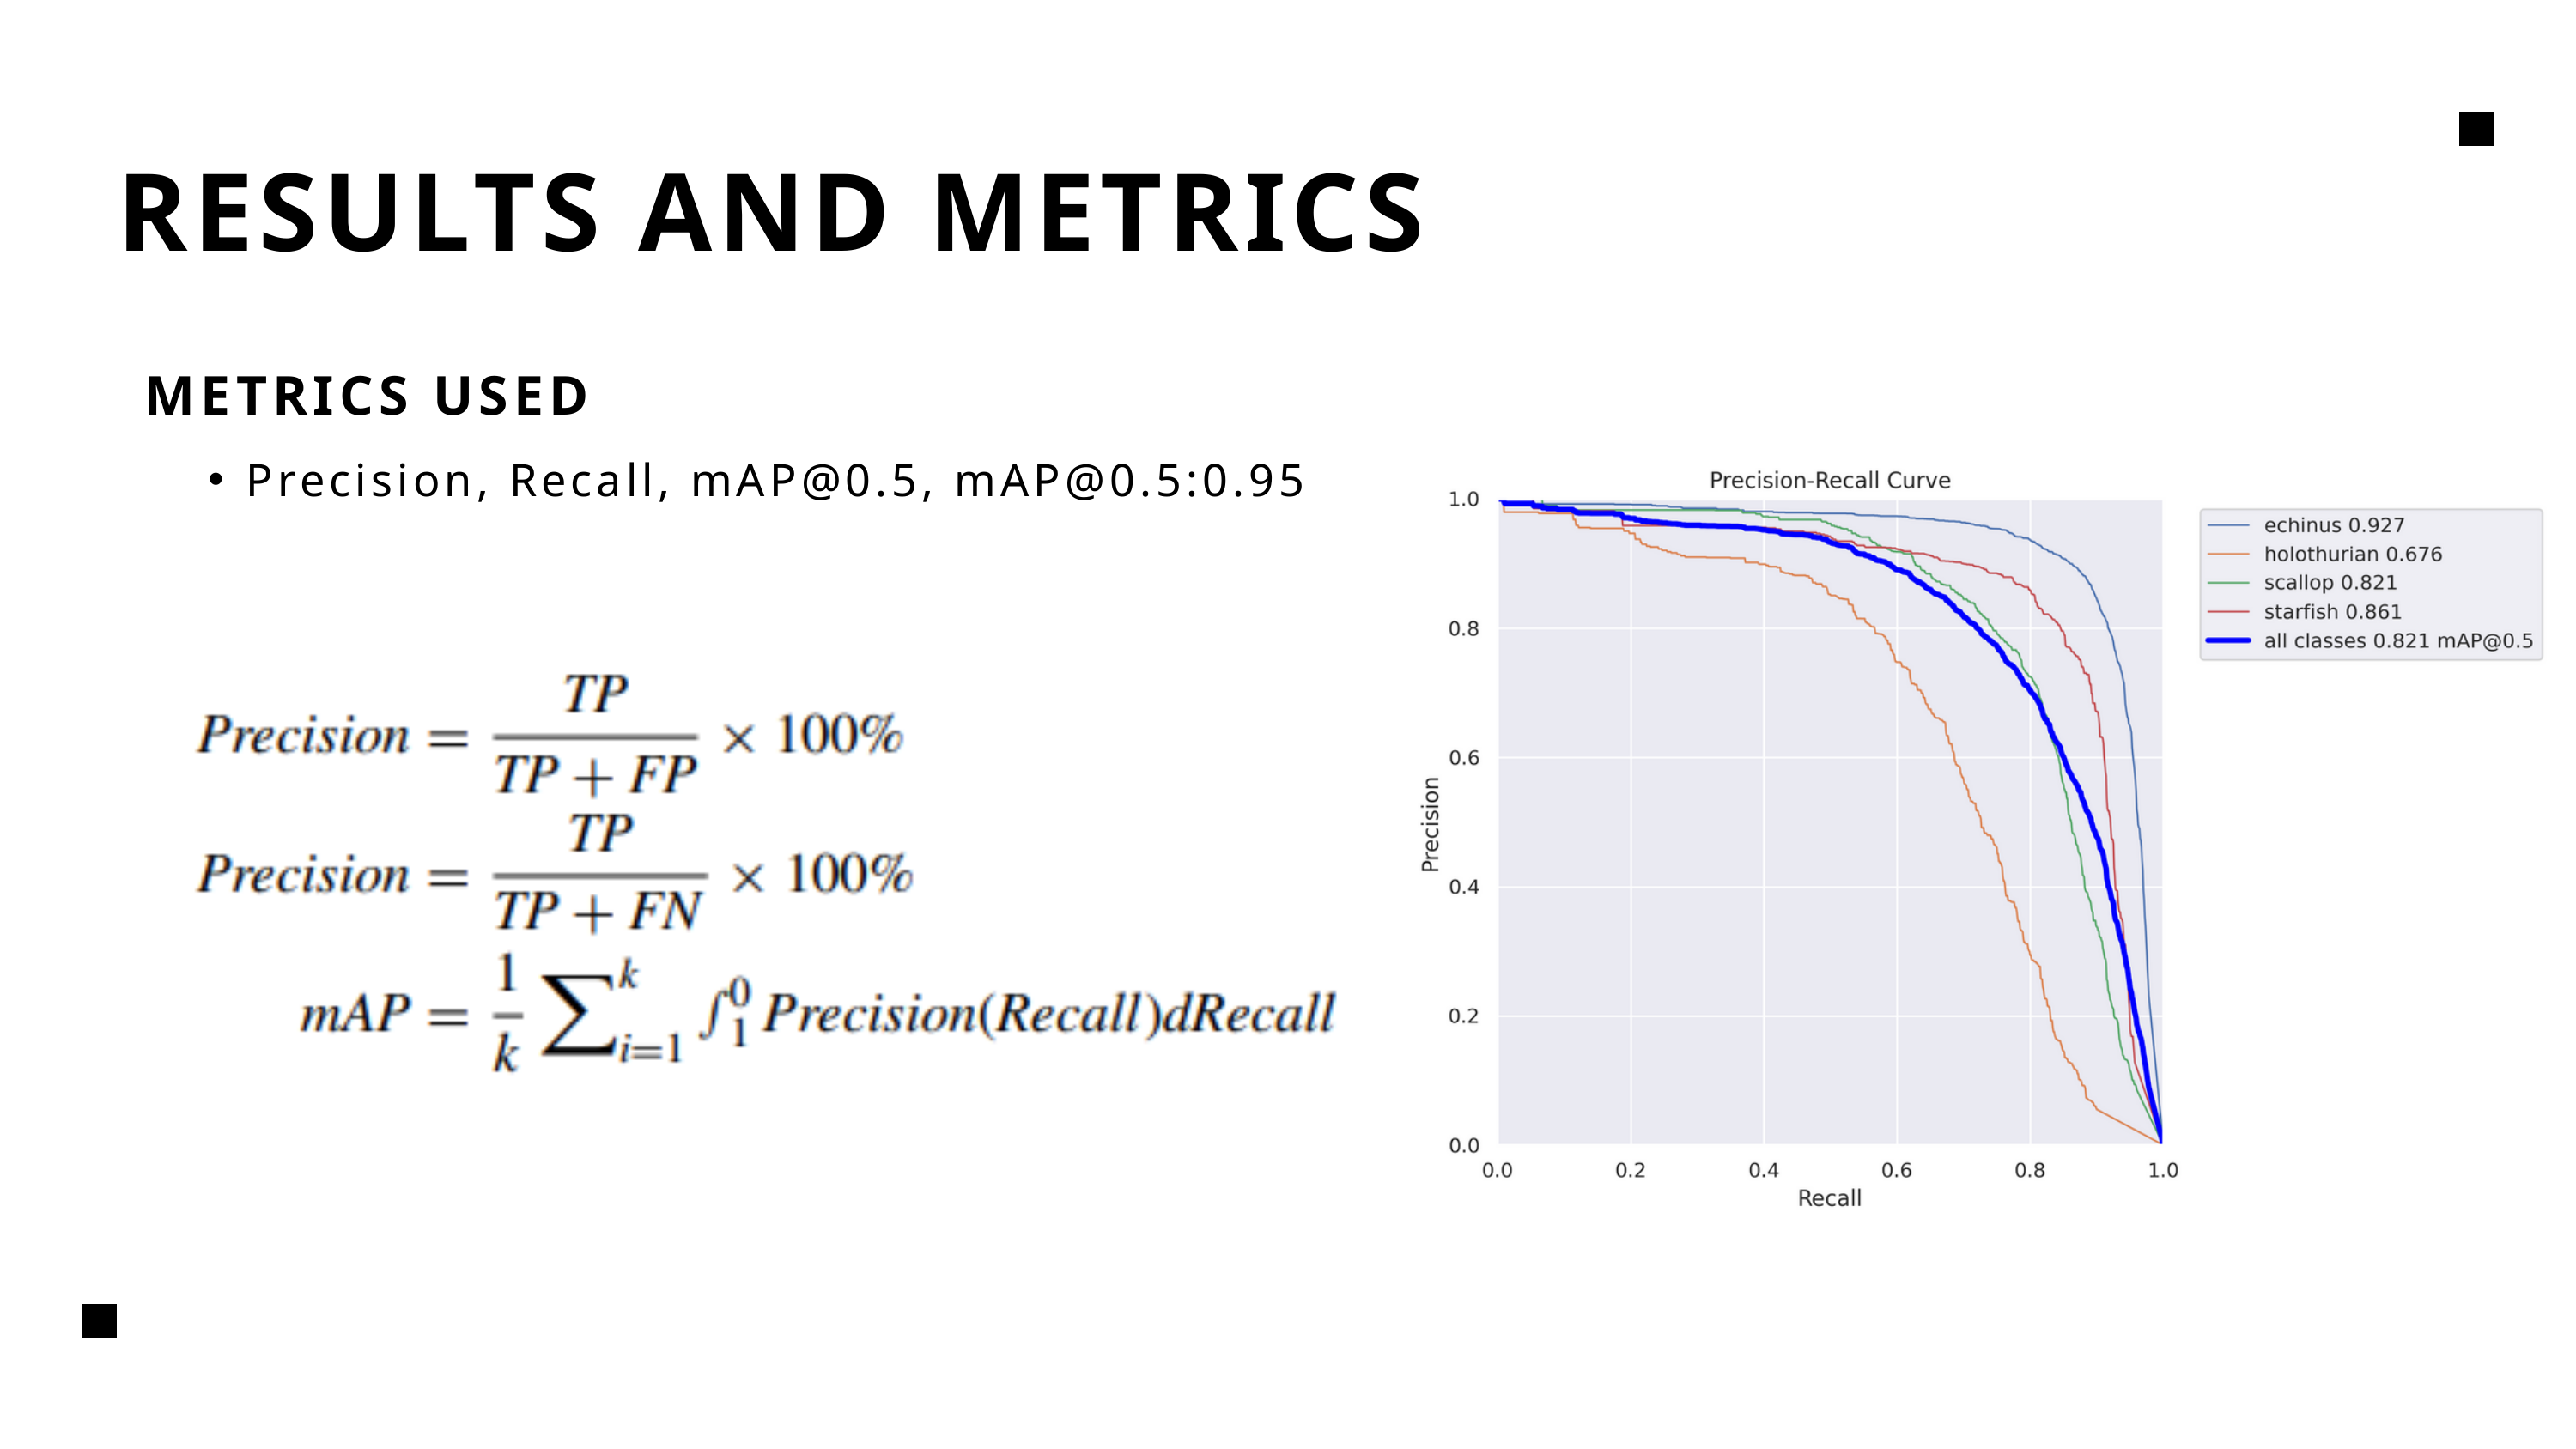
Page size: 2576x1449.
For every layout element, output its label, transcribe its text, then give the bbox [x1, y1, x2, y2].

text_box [82, 1303, 118, 1339]
text_box [1395, 447, 2576, 1234]
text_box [2458, 111, 2494, 147]
text_box Precision, Recall, mAP@0.5, mAP@0.5:0.95 [170, 433, 2327, 506]
text_box RESULTS AND METRICS [117, 122, 1873, 273]
text_box [144, 633, 1383, 1091]
text_box METRICS USED [144, 350, 1396, 427]
